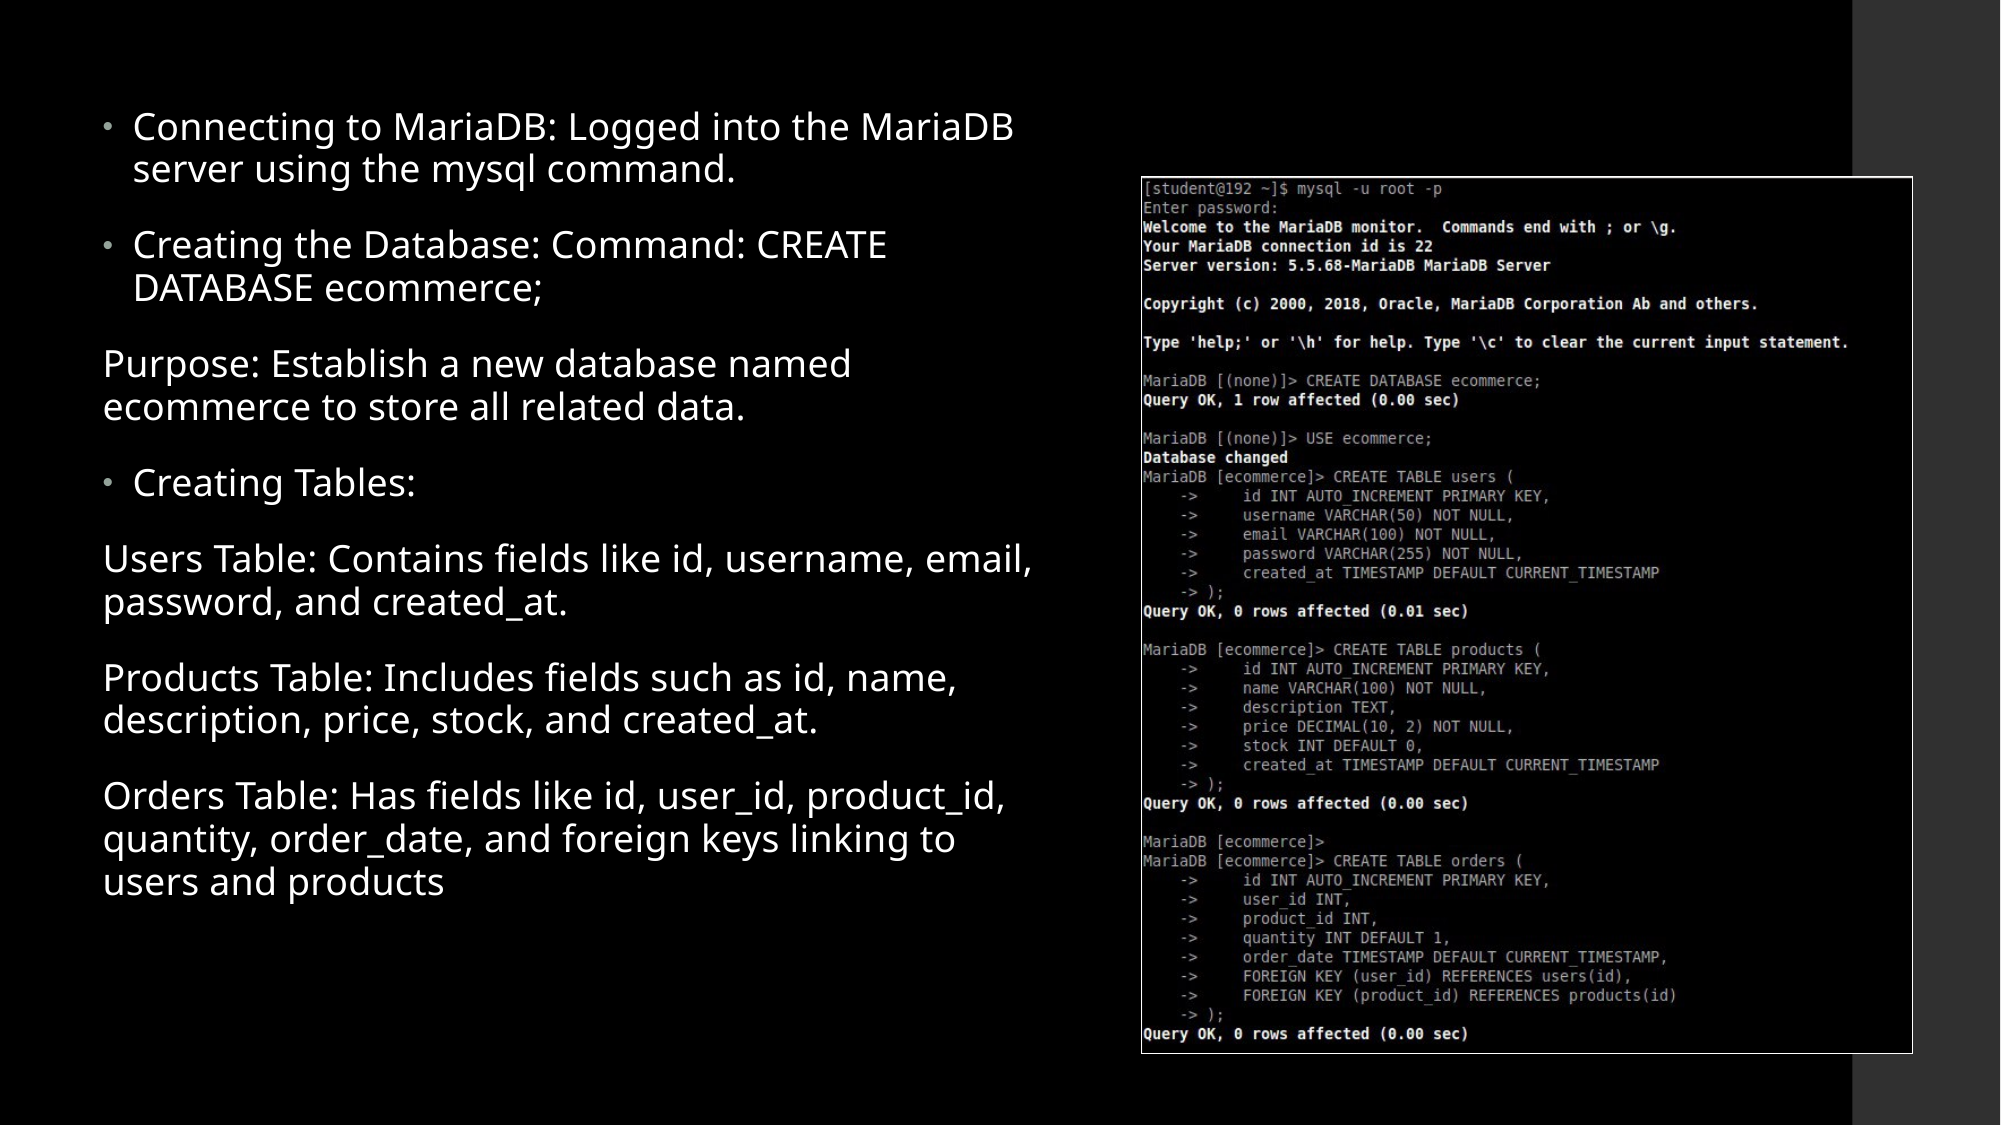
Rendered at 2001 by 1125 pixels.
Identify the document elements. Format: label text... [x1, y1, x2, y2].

picture [1141, 175, 1913, 1055]
list Connecting to MariaDB: Logged into the MariaDB server using the mysql command. Creating the Database: Command: CREATE DATABASE ecommerce; Purpose: Establish a new database named ecommerce to store all related data. Creating Tables: Users Table: Contains fields like id, username, email, password, and created_at. Products Table: Includes fields such as id, name, description, price, stock, and created_at. Orders Table: Has fields like id, user_id, product_id, quantity, order_date, and foreign keys linking to users and products [87, 98, 1055, 1067]
